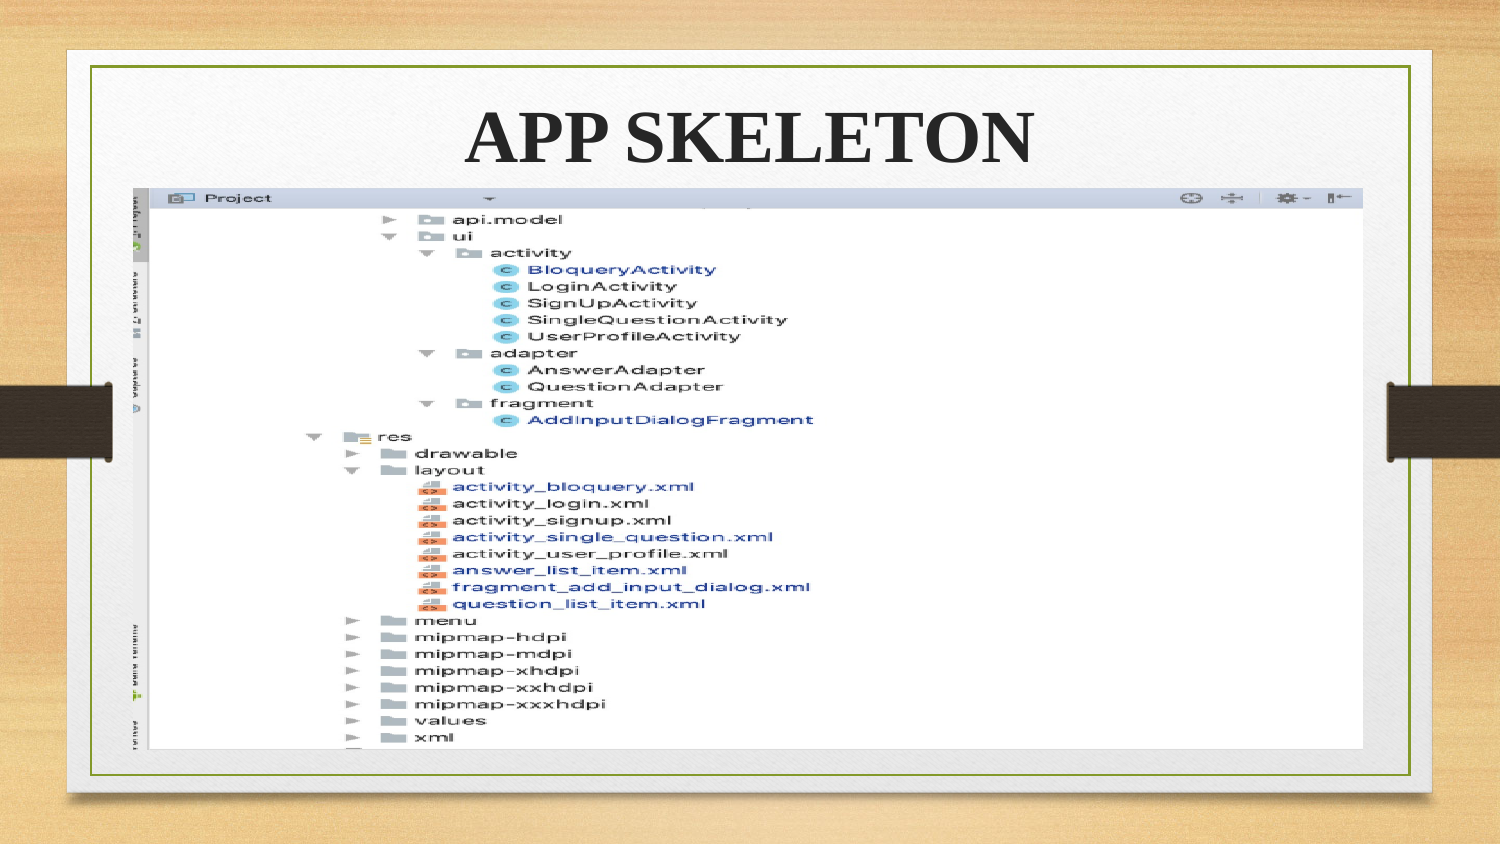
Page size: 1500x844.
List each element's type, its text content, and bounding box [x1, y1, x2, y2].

picture [0, 0, 1500, 844]
title APP SKELETON [51, 72, 1449, 167]
